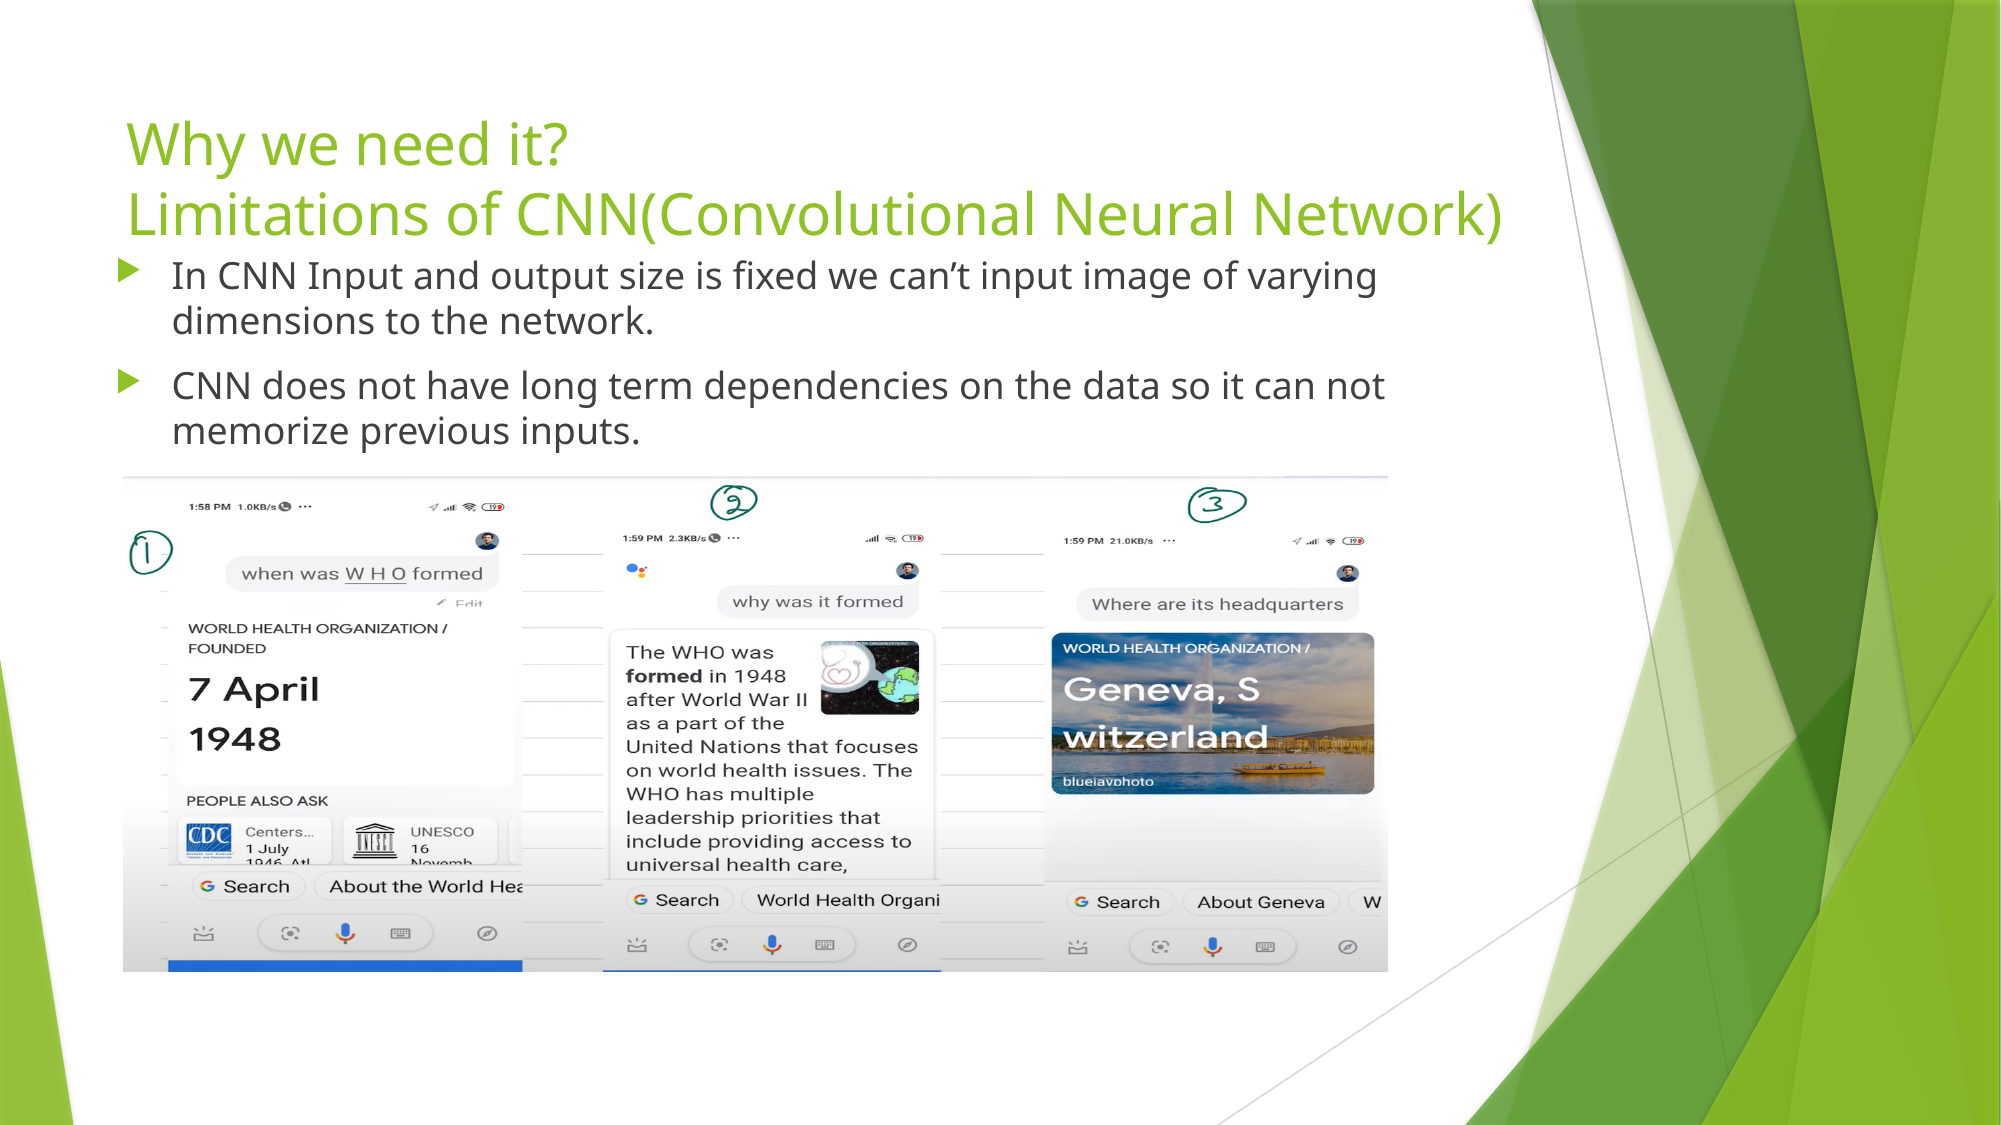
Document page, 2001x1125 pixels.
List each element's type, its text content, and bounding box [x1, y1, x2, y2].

picture [123, 476, 1389, 972]
title Why we need it? Limitations of CNN(Convolutional Neural Network) [111, 99, 1522, 333]
list In CNN Input and output size is fixed we can’t input image of varying dimensions to the network. CNN does not have long term dependencies on the data so it can not memorize previous inputs. [100, 244, 1511, 881]
